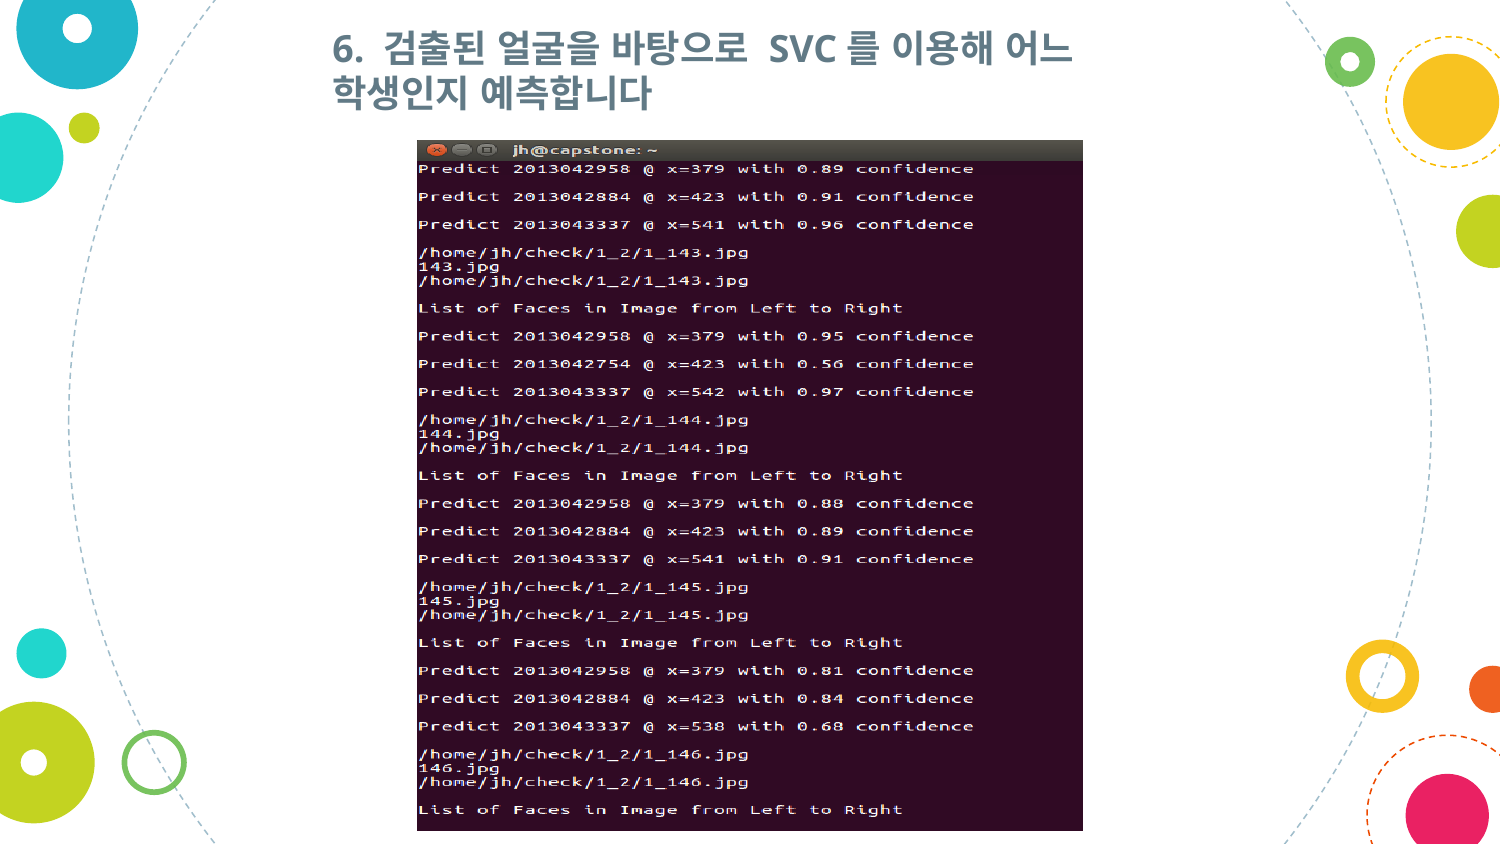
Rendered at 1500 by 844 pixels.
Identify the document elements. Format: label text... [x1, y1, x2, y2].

picture [417, 140, 1083, 831]
title 6. 검출된 얼굴을 바탕으로 SVC를 이용해 어느 학생인지 예측합니다 [317, 25, 1183, 131]
